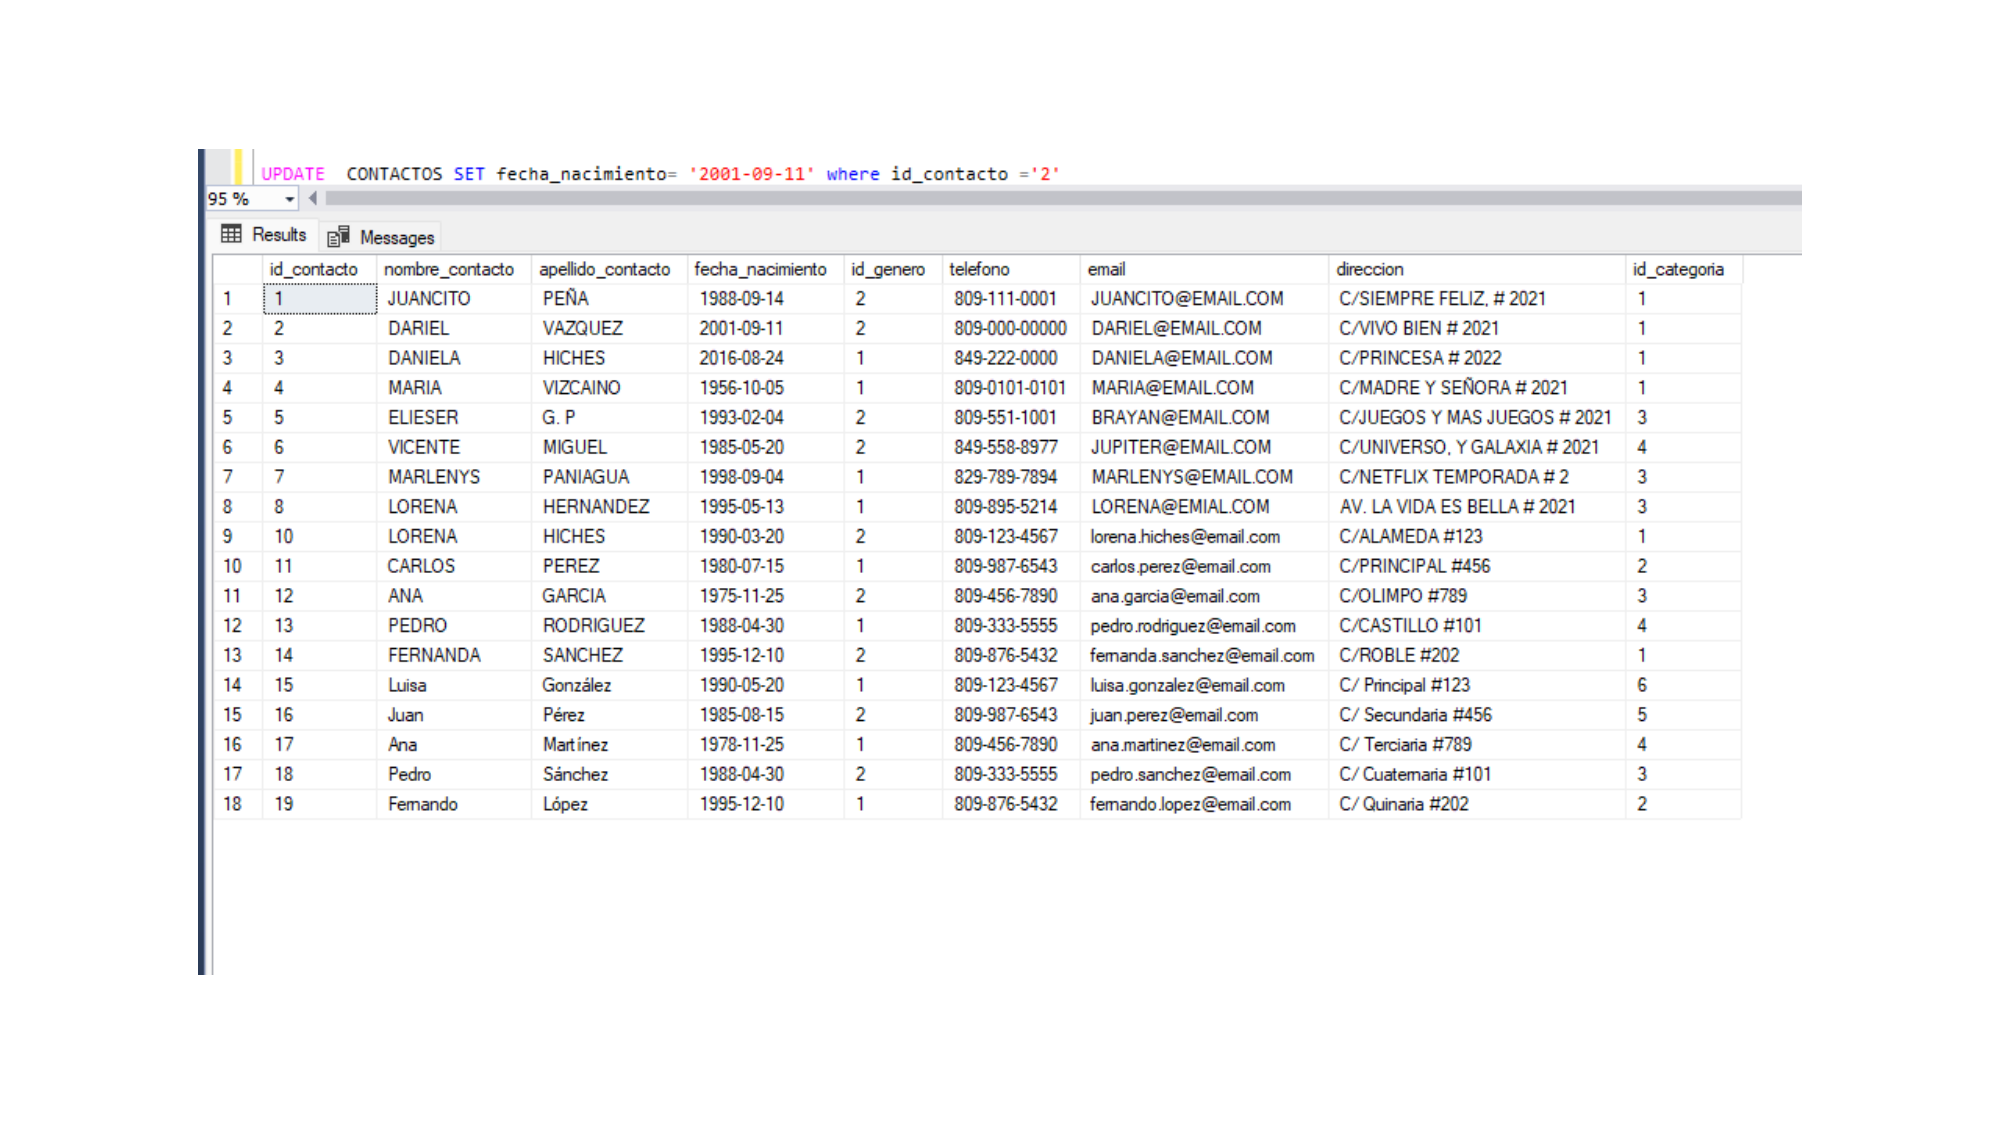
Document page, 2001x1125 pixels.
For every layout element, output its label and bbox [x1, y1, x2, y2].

picture [198, 149, 1802, 976]
